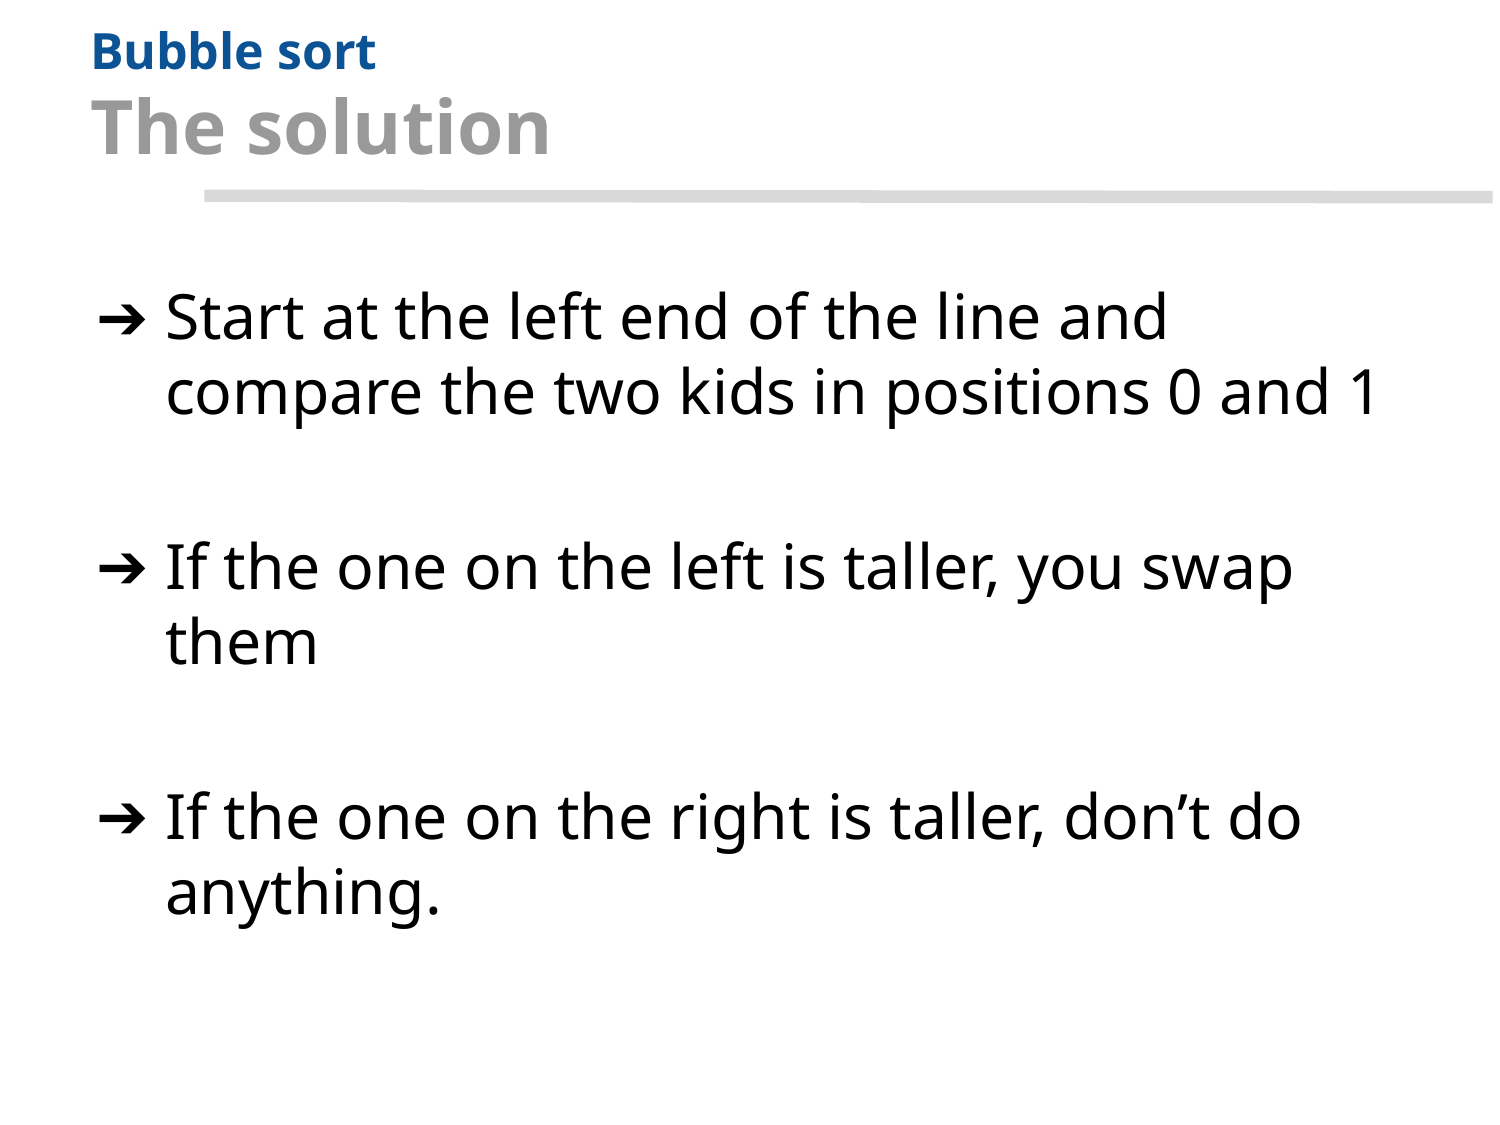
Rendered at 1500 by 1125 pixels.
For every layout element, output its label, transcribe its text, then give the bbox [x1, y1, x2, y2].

list Start at the left end of the line and compare the two kids in positions 0 and 1 If the one on the left is taller, you swap them If the one on the right is taller, don’t do anything. [75, 262, 1425, 1078]
title Bubble sort The solution [75, 45, 1425, 185]
